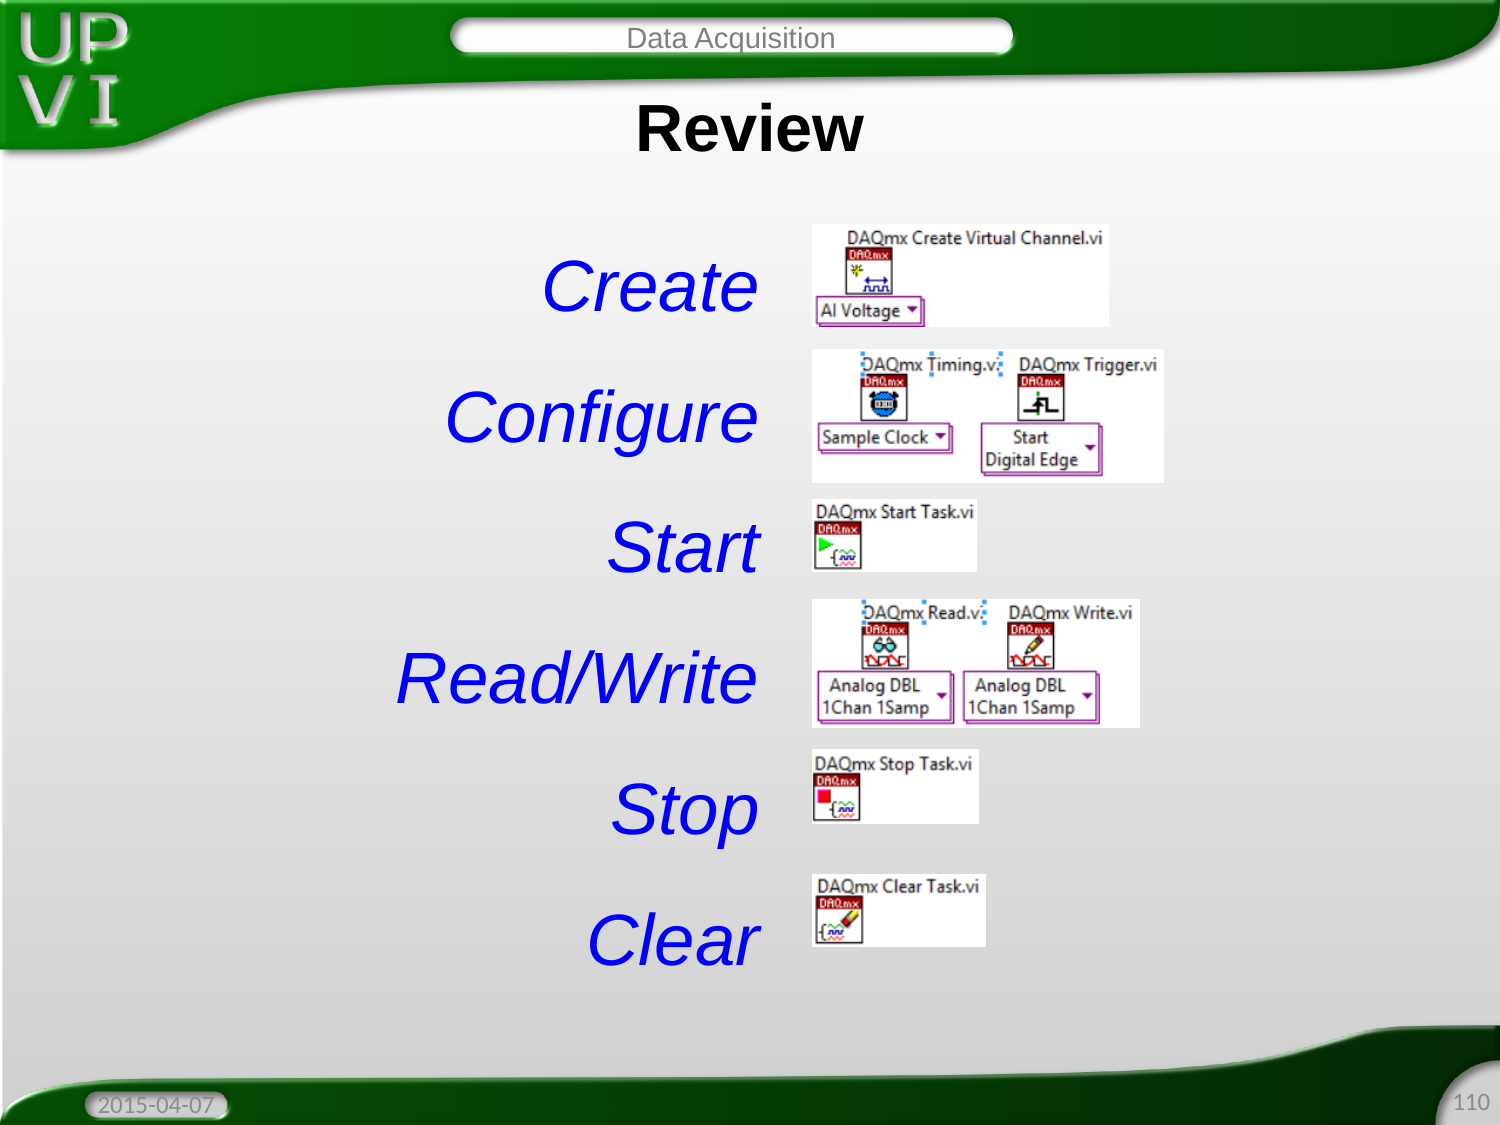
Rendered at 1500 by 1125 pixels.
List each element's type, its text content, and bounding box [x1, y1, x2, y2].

slide_number 110 [1155, 1069, 1500, 1125]
footer Data Acquisition [450, 6, 1013, 67]
picture [0, 0, 1500, 1125]
title Review [75, 75, 1425, 175]
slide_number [75, 1073, 238, 1125]
text_box Create Configure Start Read/Write Stop Clear [87, 187, 775, 988]
